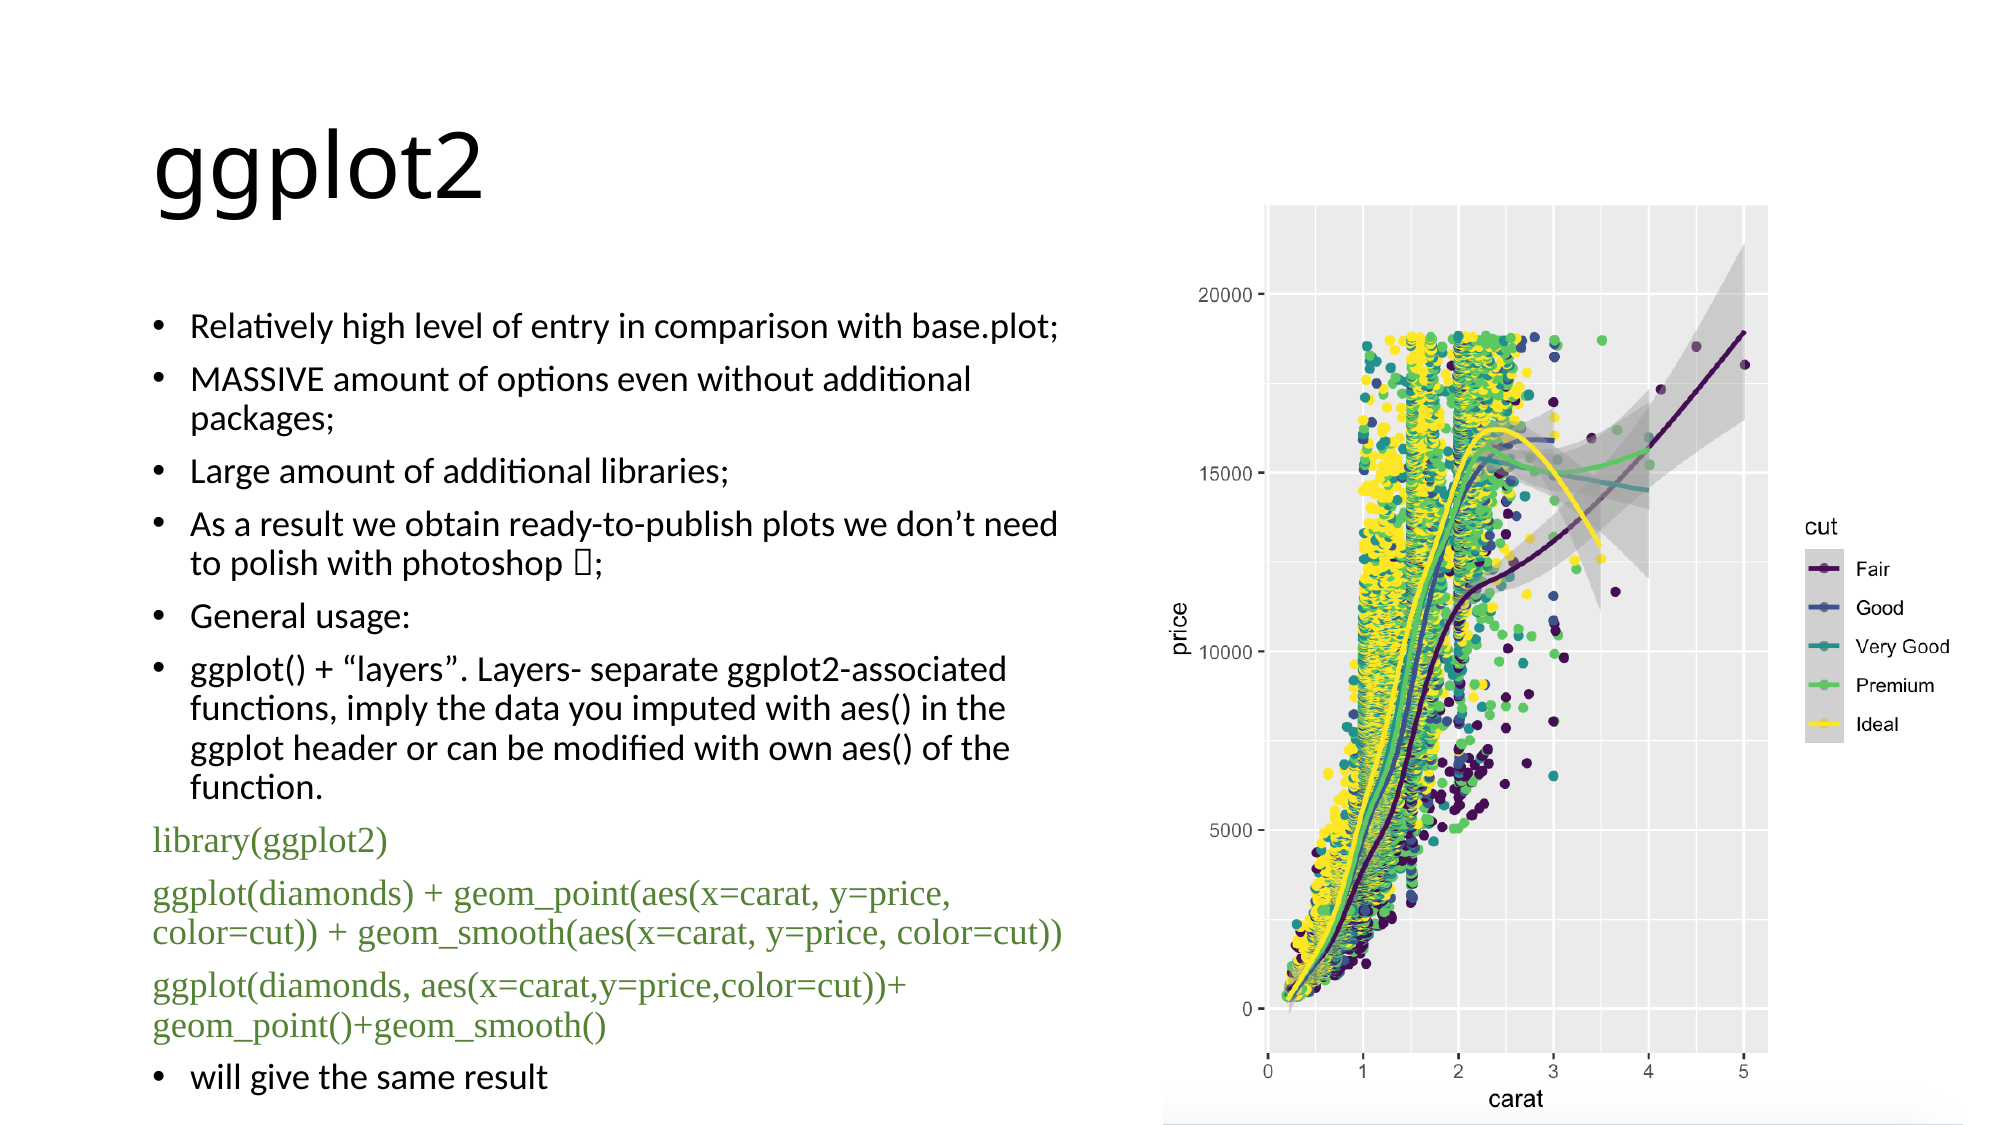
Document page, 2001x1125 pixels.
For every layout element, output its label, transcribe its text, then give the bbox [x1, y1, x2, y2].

list Relatively high level of entry in comparison with base.plot; MASSIVE amount of options even without additional packages; Large amount of additional libraries; As a result we obtain ready-to-publish plots we don’t need to polish with photoshop ; General usage: ggplot() + “layers”. Layers- separate ggplot2-associated functions, imply the data you imputed with aes() in the ggplot header or can be modified with own aes() of the function. library(ggplot2) ggplot(diamonds) + geom_point(aes(x=carat, y=price, color=cut)) + geom_smooth(aes(x=carat, y=price, color=cut)) ggplot(diamonds, aes(x=carat,y=price,color=cut))+ geom_point()+geom_smooth() will give the same result [137, 299, 1108, 1125]
picture [1163, 191, 1963, 1125]
title ggplot2 [137, 59, 1863, 278]
